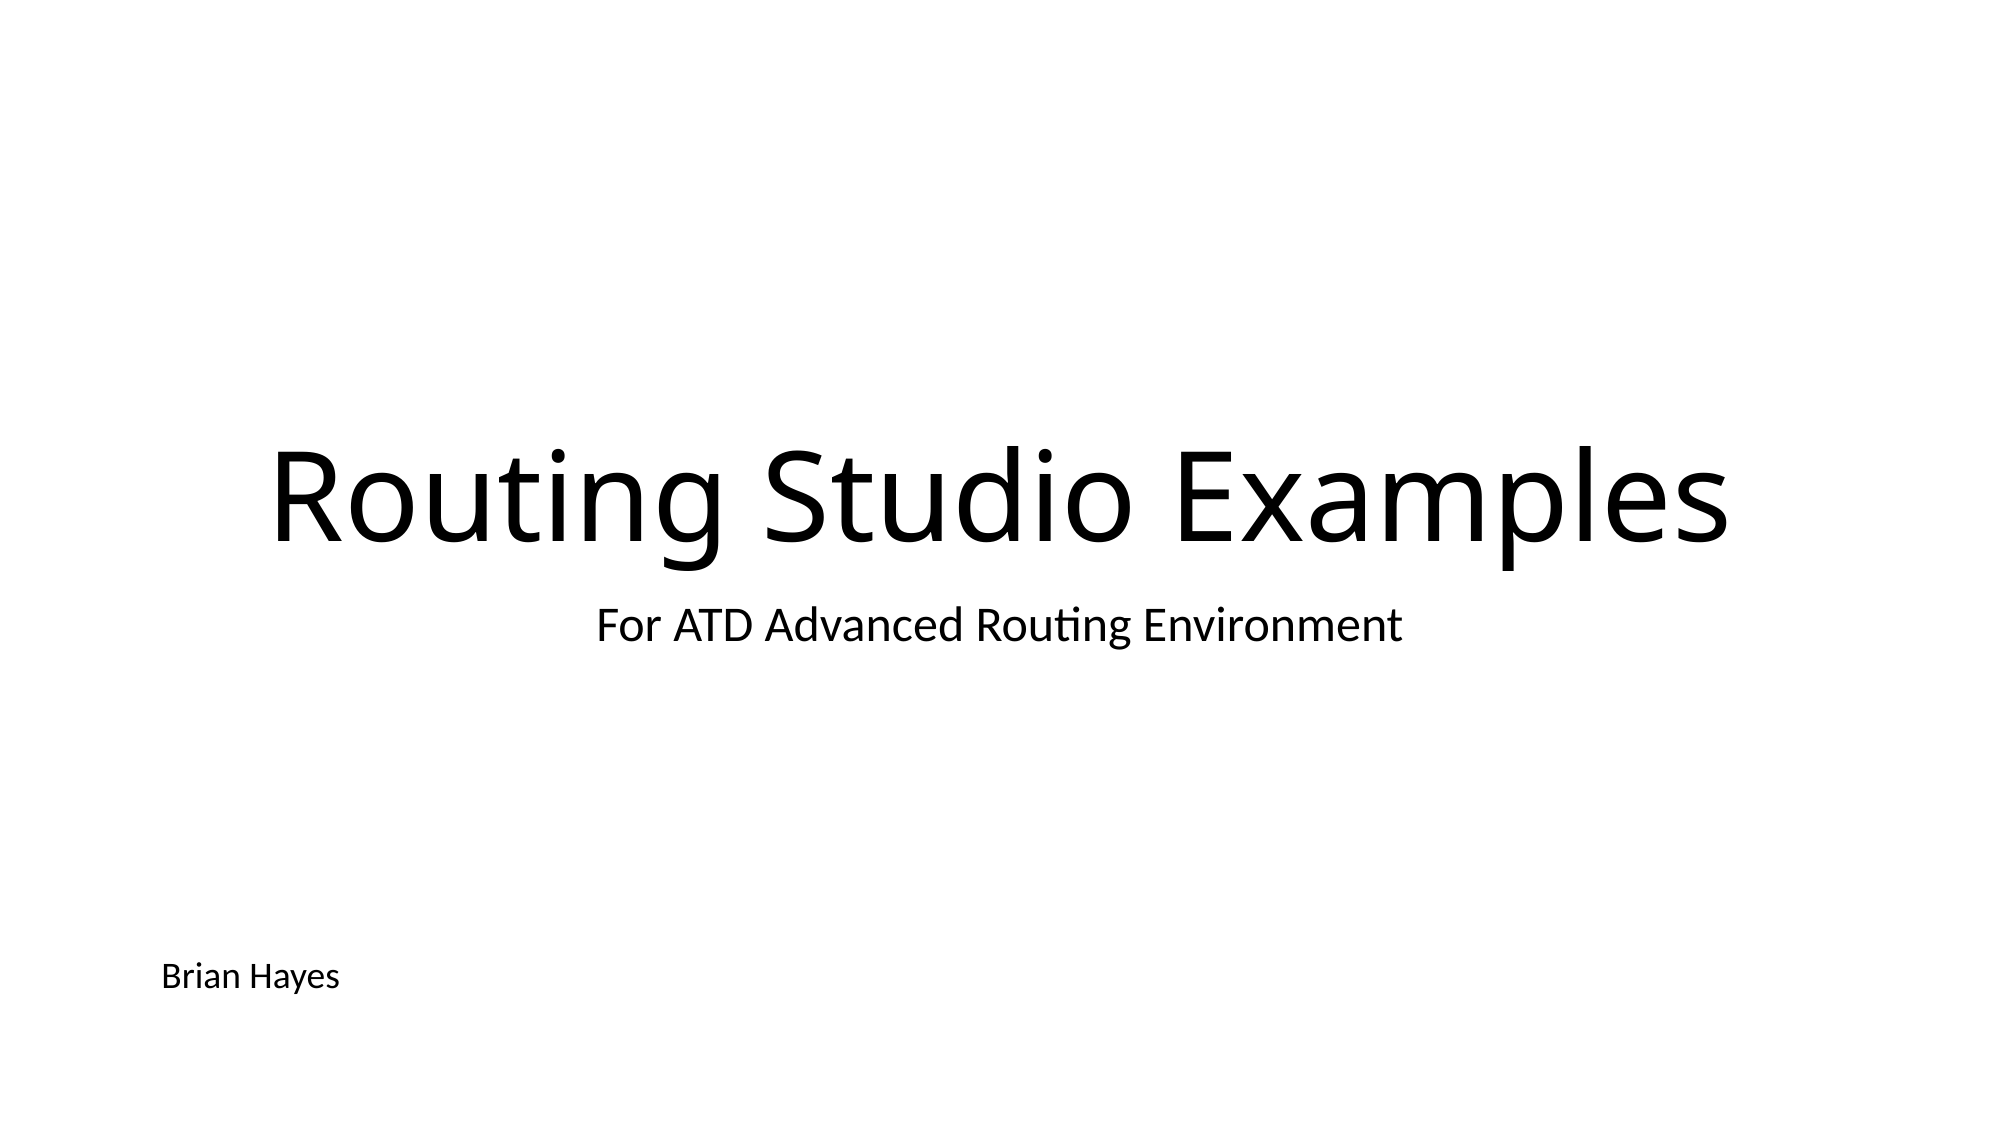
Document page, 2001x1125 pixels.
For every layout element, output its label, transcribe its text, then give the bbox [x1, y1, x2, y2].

subtitle For ATD Advanced Routing Environment [249, 590, 1750, 863]
title Routing Studio Examples [249, 184, 1750, 576]
text_box Brian Hayes [146, 943, 597, 1004]
